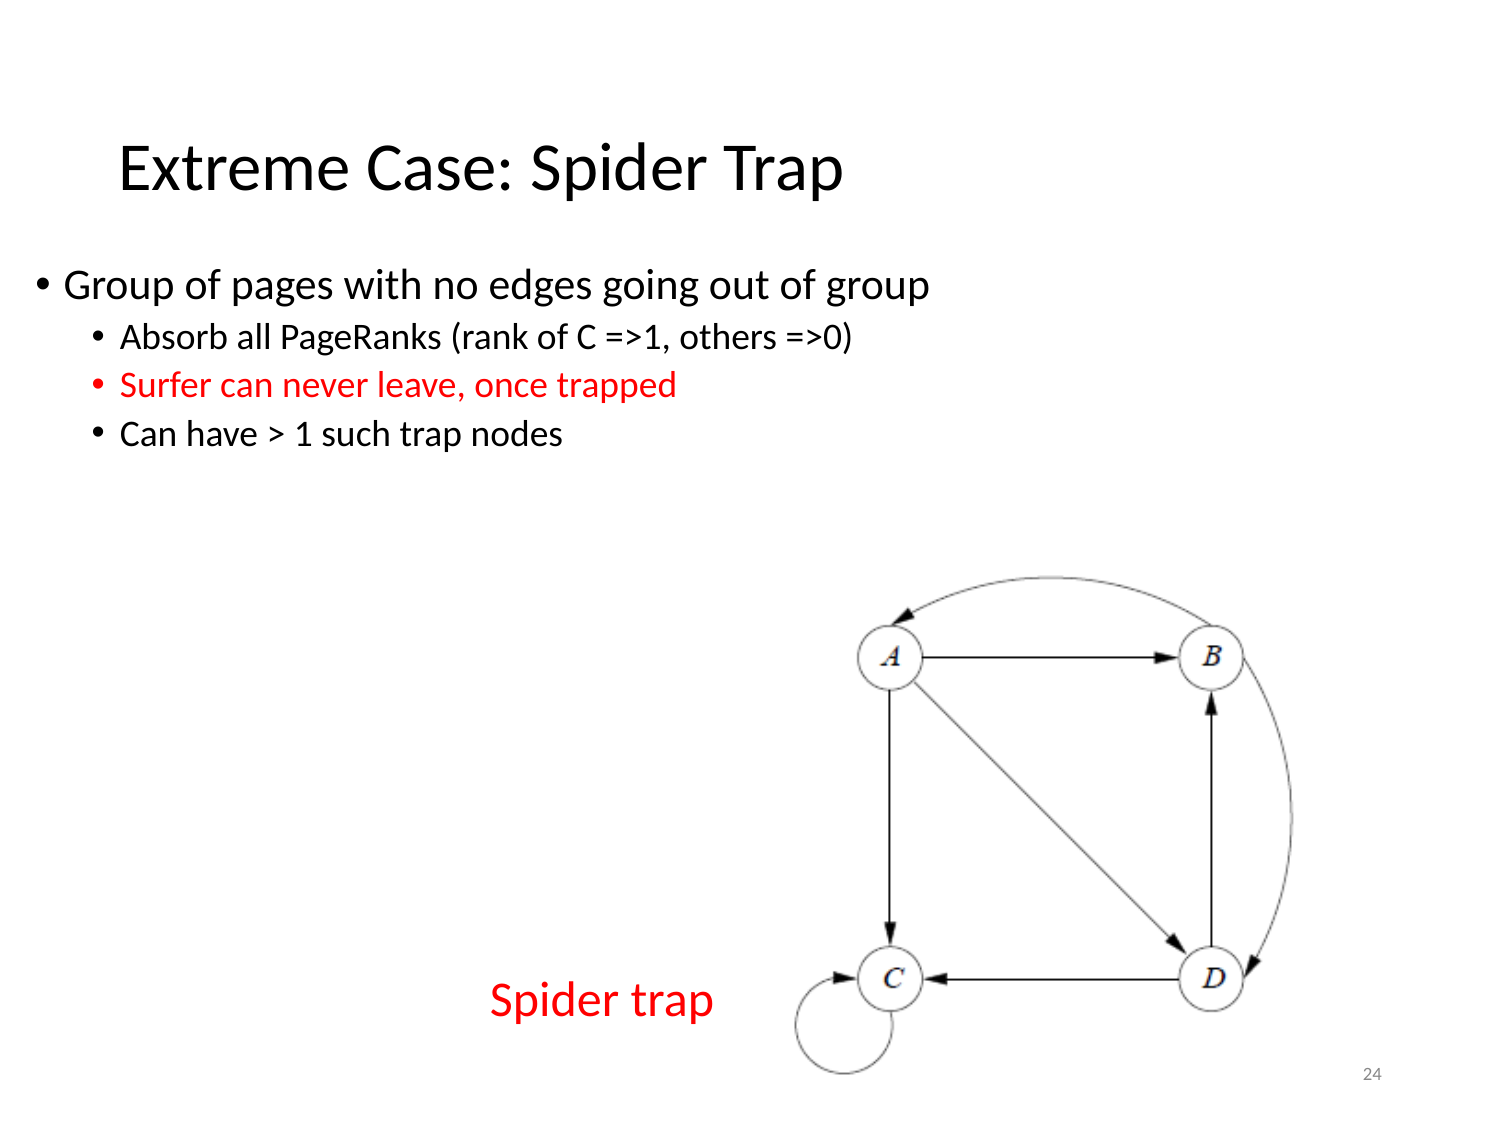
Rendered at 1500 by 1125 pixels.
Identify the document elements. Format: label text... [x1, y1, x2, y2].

list Group of pages with no edges going out of group Absorb all PageRanks (rank of C =>1, others =>0) Surfer can never leave, once trapped Can have > 1 such trap nodes [20, 254, 1496, 997]
title Extreme Case: Spider Trap [103, 59, 1397, 254]
text_box Spider trap [474, 959, 732, 1035]
slide_number ‹#› [1341, 1042, 1397, 1103]
picture [749, 563, 1336, 1108]
